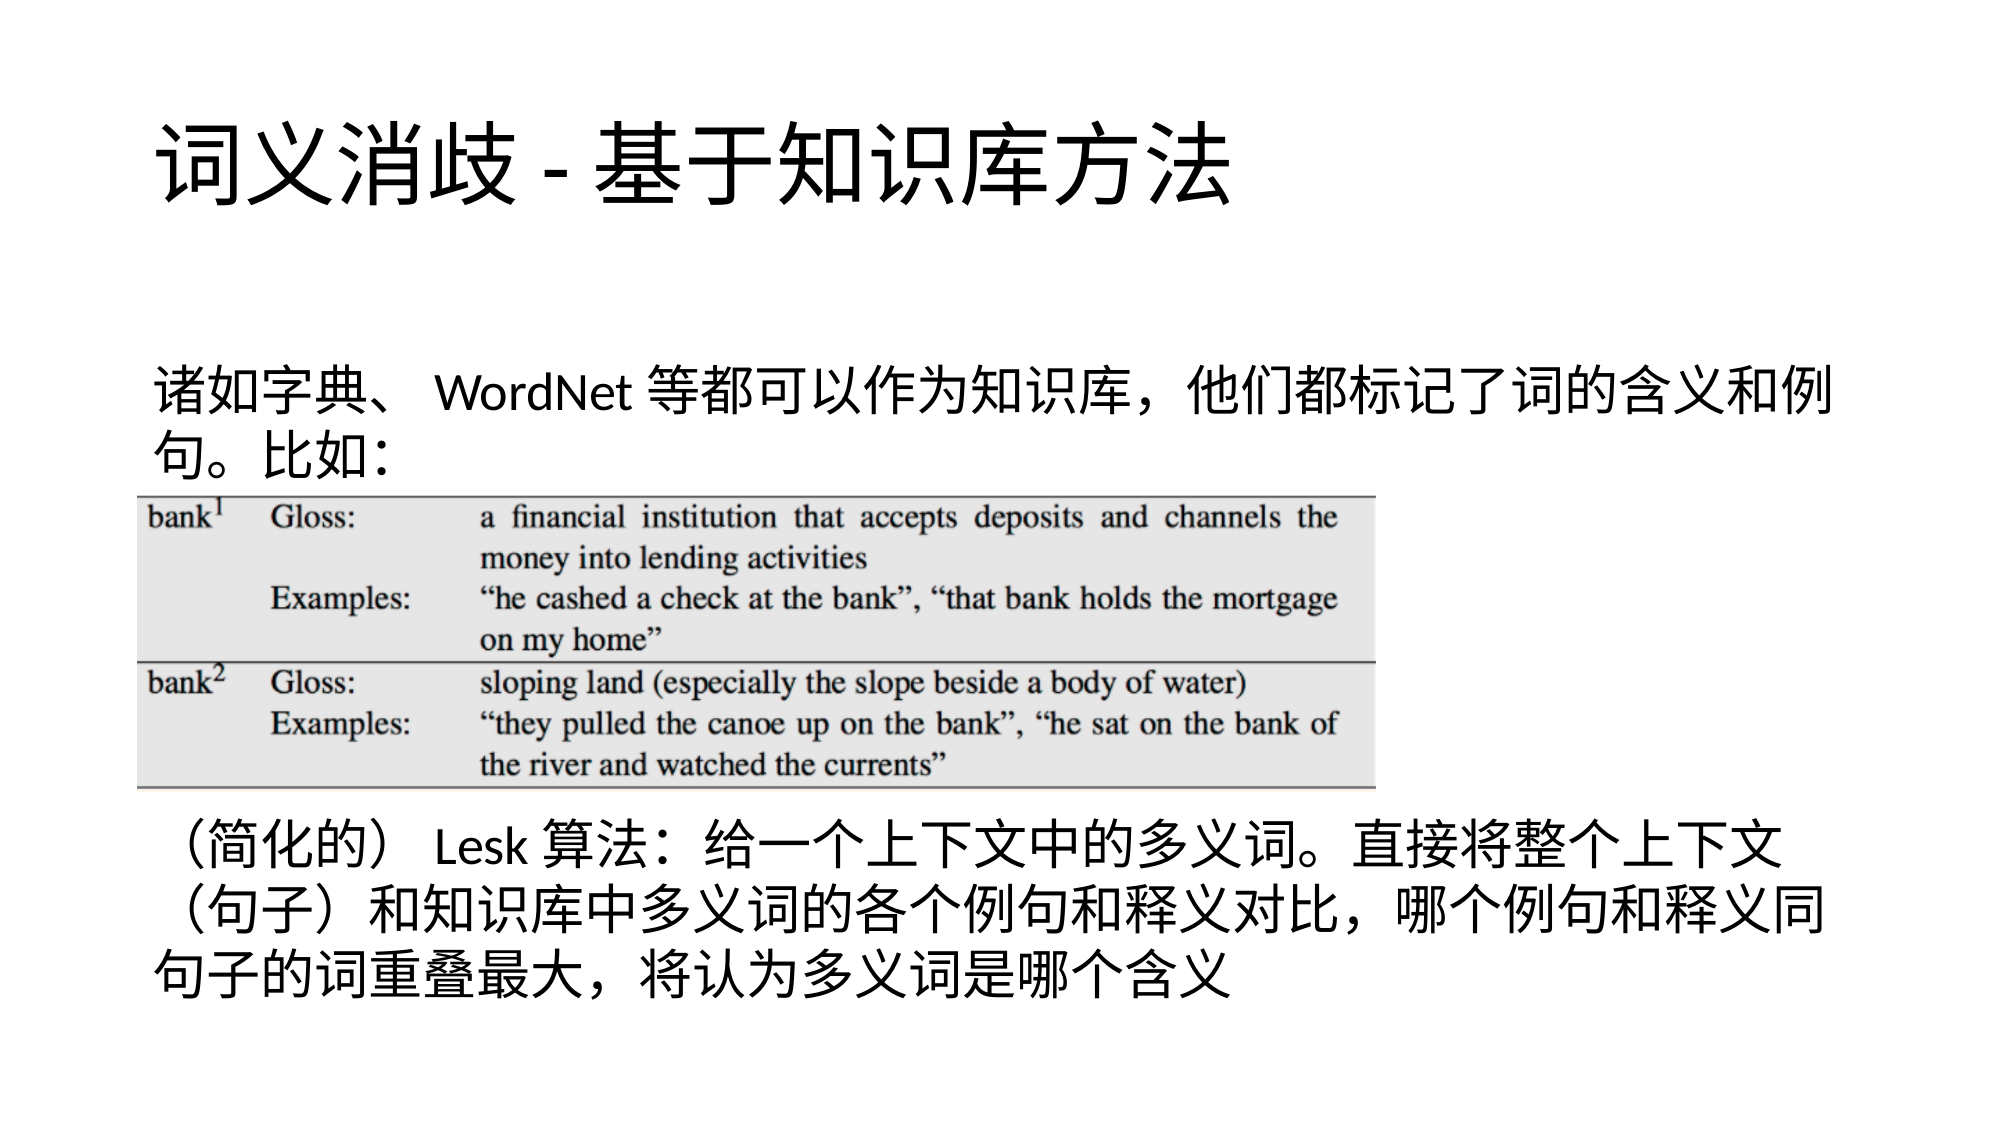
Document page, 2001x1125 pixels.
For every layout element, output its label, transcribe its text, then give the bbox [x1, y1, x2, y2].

title 词义消歧-基于知识库方法 [137, 59, 1863, 278]
list 诸如字典、WordNet等都可以作为知识库，他们都标记了词的含义和例句。比如： （简化的）Lesk算法：给一个上下文中的多义词。直接将整个上下文（句子）和知识库中多义词的各个例句和释义对比，哪个例句和释义同句子的词重叠最大，将认为多义词是哪个含义 [137, 348, 1863, 1014]
picture [137, 495, 1376, 793]
